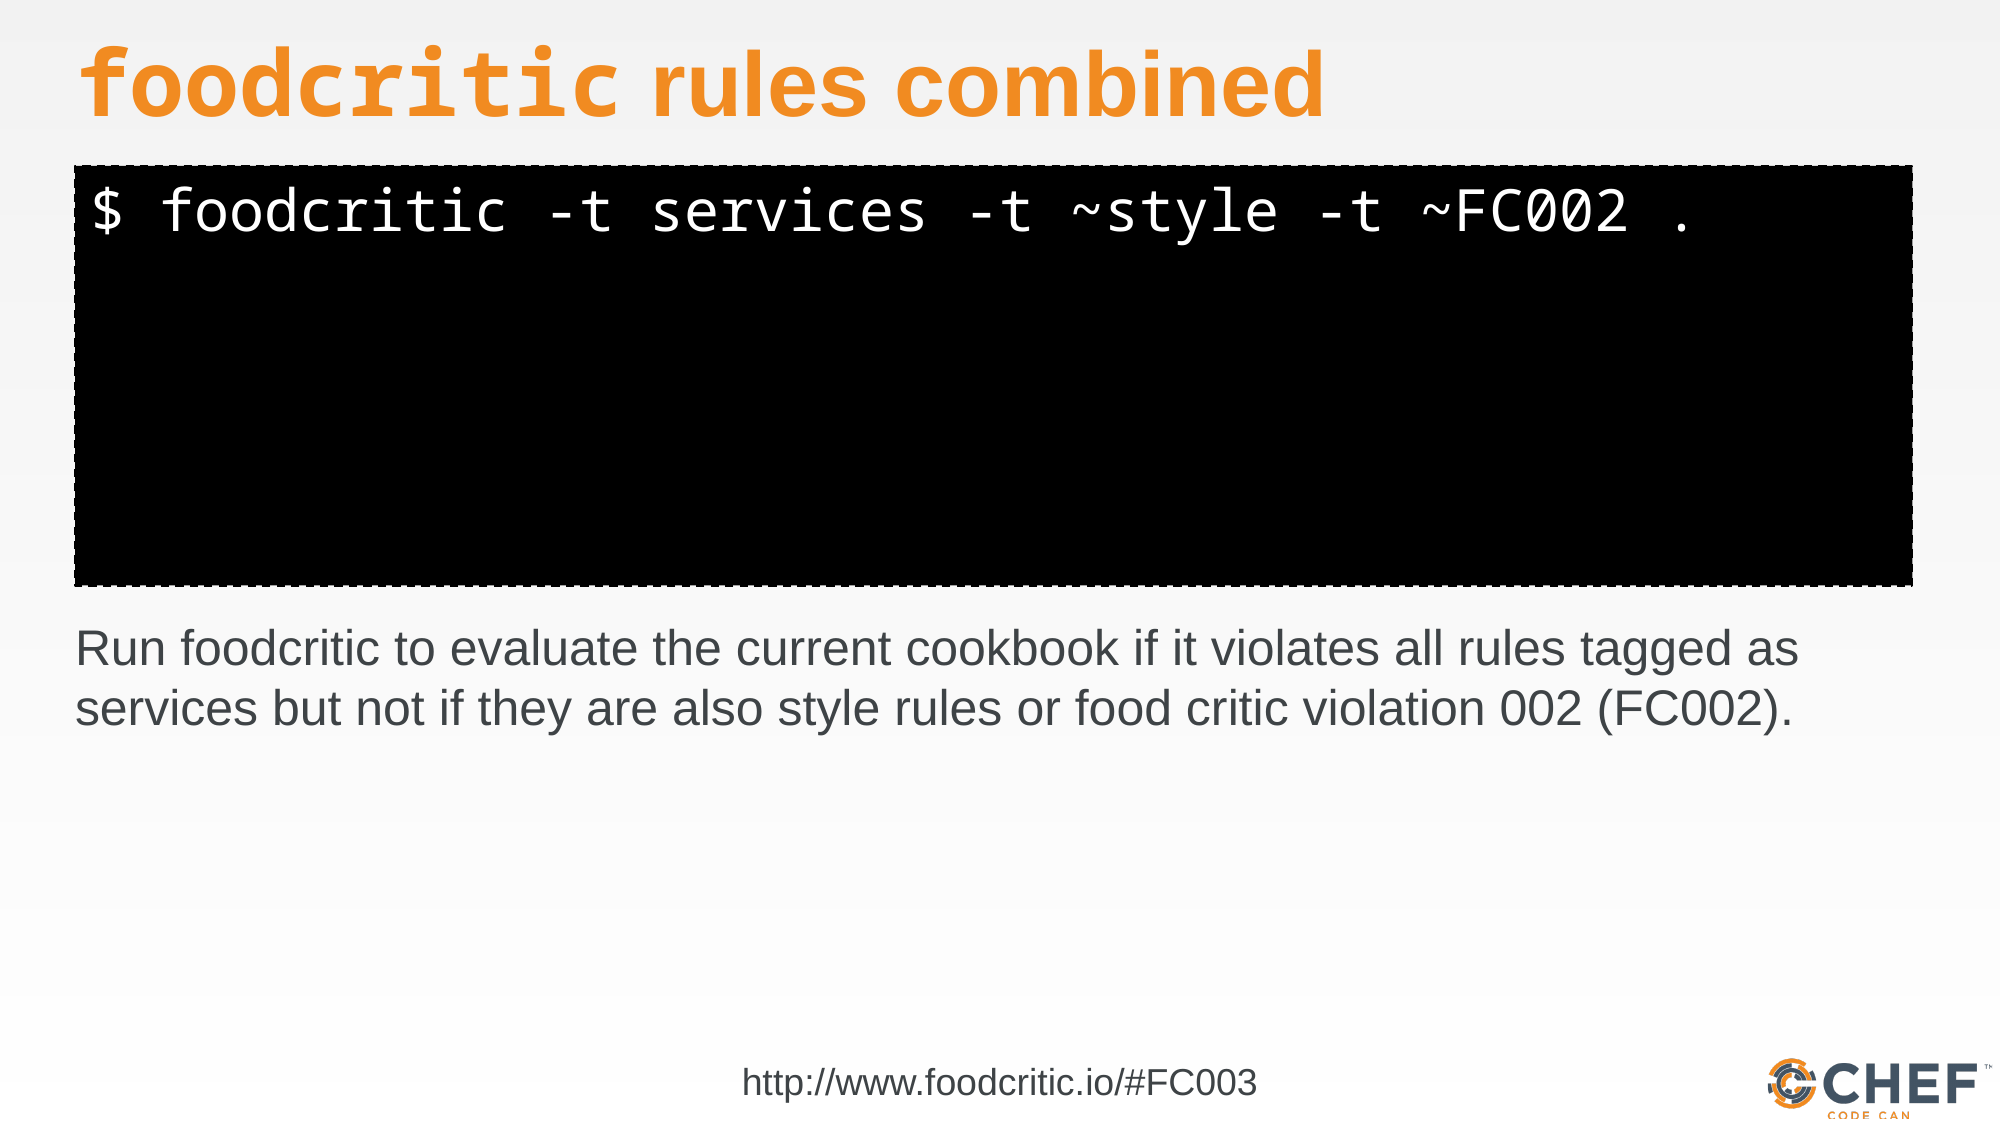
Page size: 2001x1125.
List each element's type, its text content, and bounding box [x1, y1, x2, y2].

list $ foodcritic -t services -t ~style -t ~FC002 . [74, 165, 1913, 587]
list Run foodcritic to evaluate the current cookbook if it violates all rules tagged as services but not if they are also style rules or food critic violation 002 (FC002). [75, 615, 1913, 1035]
title foodcritic rules combined [75, 37, 1913, 140]
list http://www.foodcritic.io/#FC003 [451, 1048, 1549, 1113]
